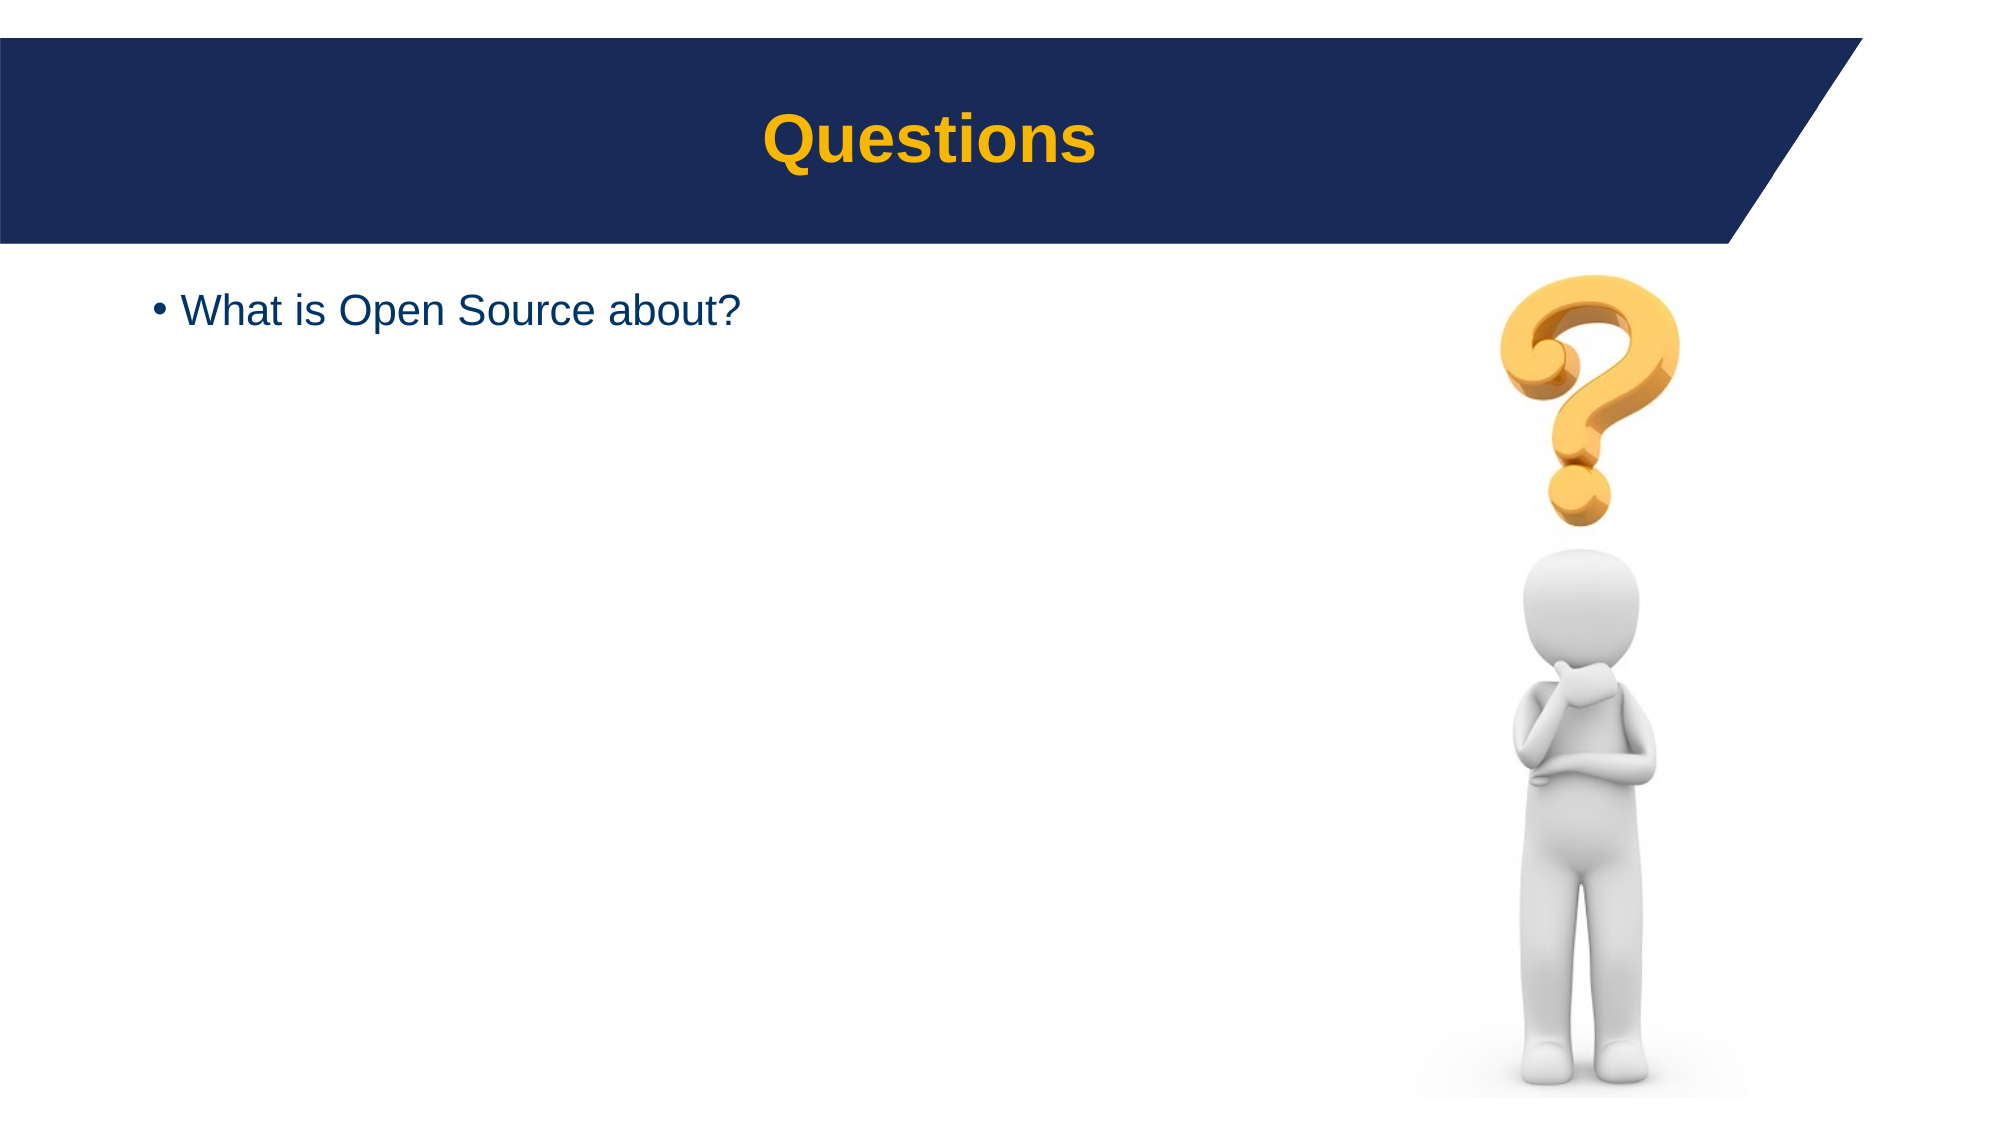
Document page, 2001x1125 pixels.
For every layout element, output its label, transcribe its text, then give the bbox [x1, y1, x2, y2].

list What is Open Source about? [137, 280, 1393, 1048]
picture [1393, 257, 1750, 1098]
picture [0, 38, 1863, 244]
title Questions [137, 59, 1724, 221]
